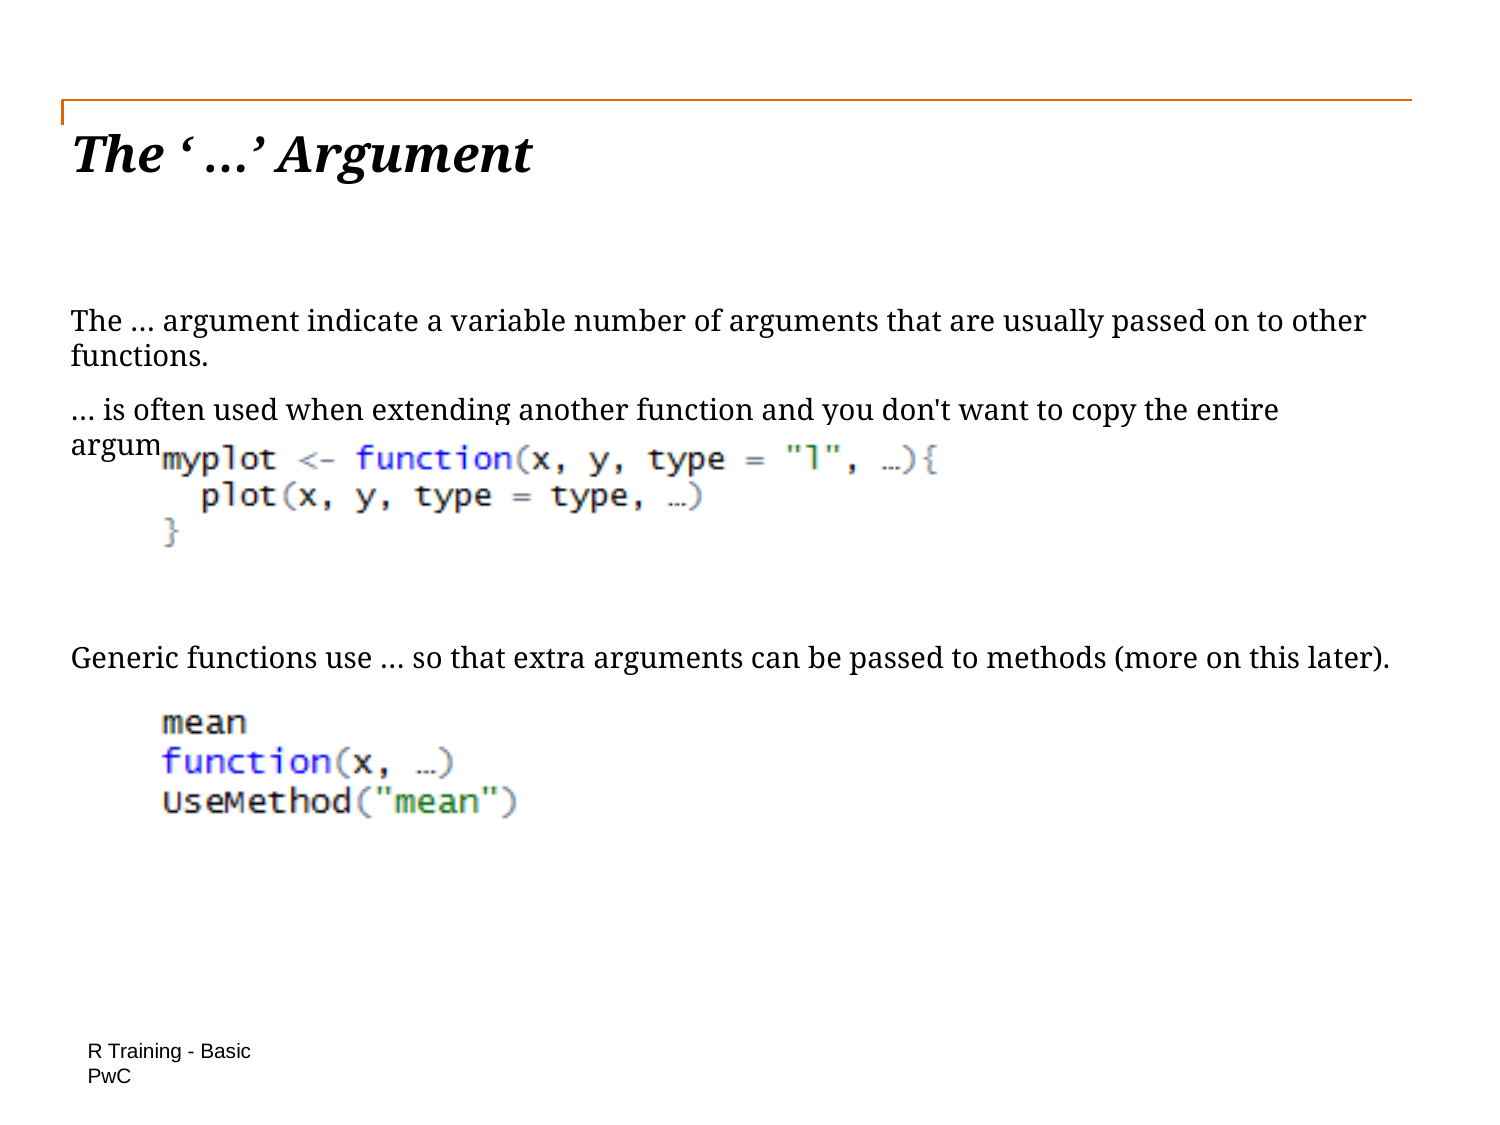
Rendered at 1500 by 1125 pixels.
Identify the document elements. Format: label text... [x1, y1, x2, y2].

picture [159, 686, 620, 859]
list The … argument indicate a variable number of arguments that are usually passed on to other functions. … is often used when extending another function and you don't want to copy the entire argument list of the original function Generic functions use … so that extra arguments can be passed to methods (more on this later). [70, 302, 1396, 905]
picture [159, 424, 987, 559]
title The ‘ …’ Argument [71, 122, 1397, 180]
footer R Training - Basic [87, 1037, 950, 1063]
